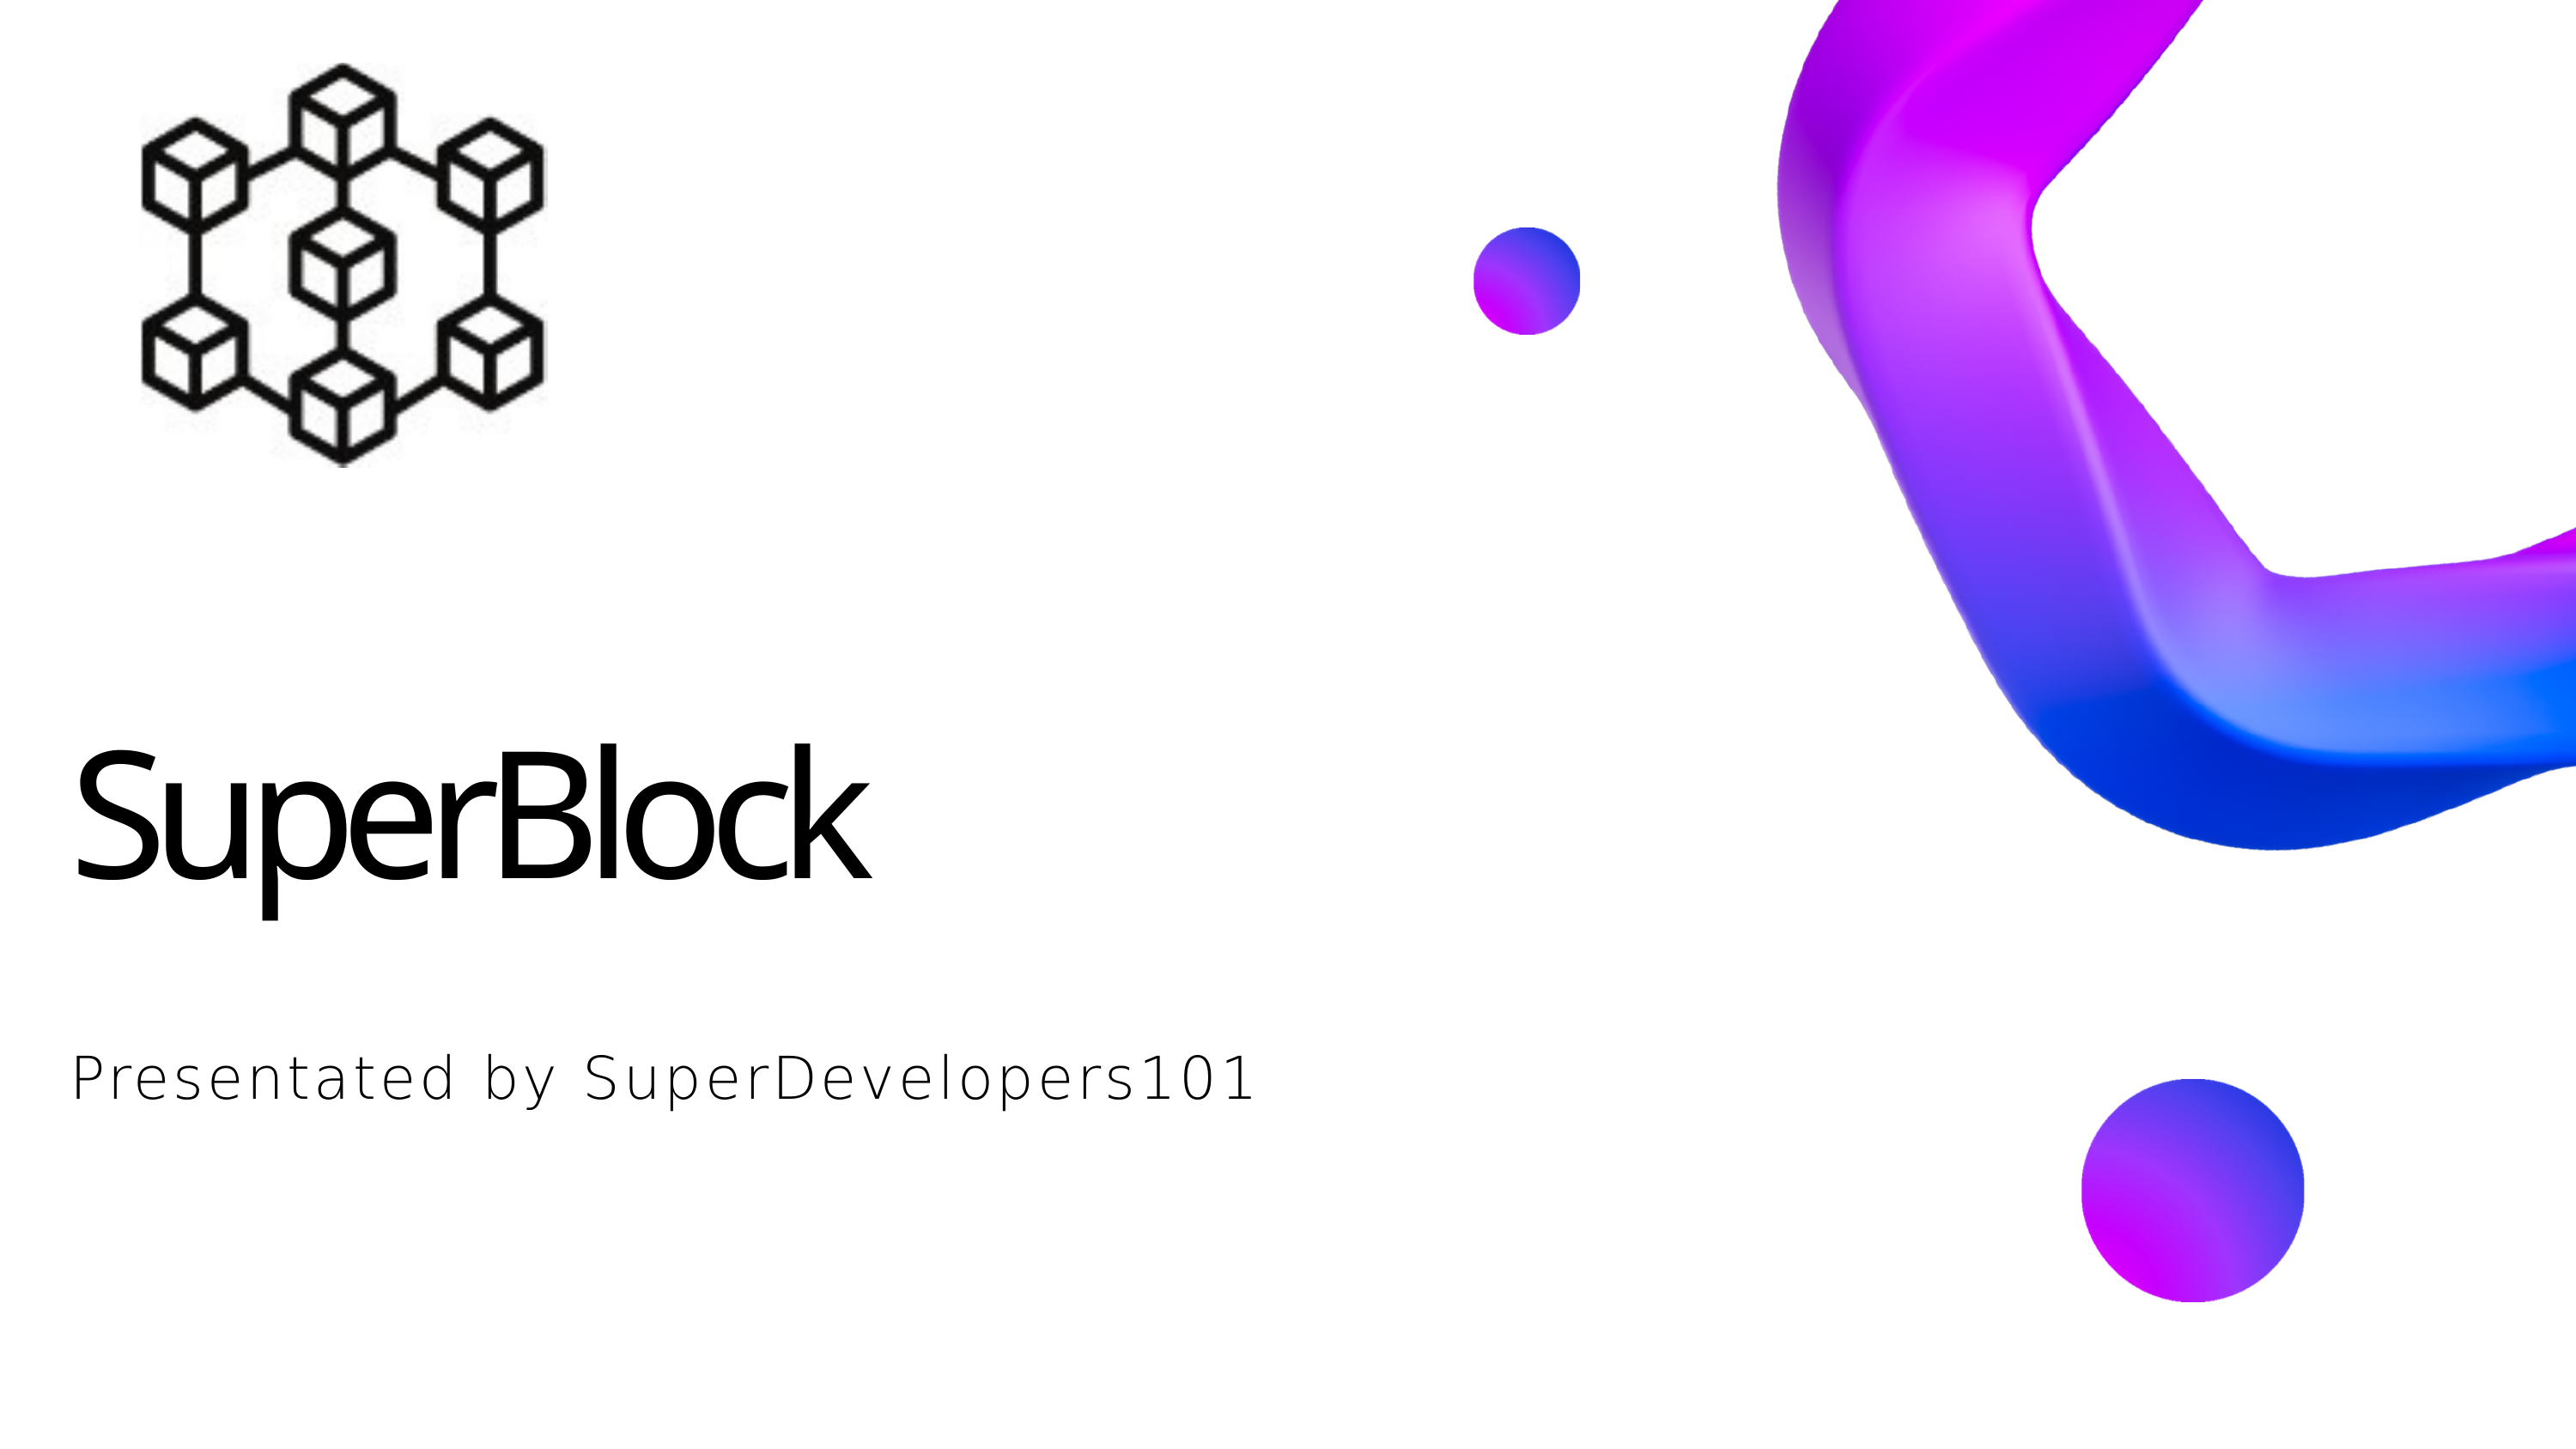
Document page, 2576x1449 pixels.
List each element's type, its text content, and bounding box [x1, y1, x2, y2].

text_box [140, 63, 548, 468]
text_box [1580, 0, 2576, 1080]
text_box SuperBlock [70, 666, 1150, 914]
text_box Presentated by SuperDevelopers101 [70, 1040, 1288, 1111]
text_box [2081, 1079, 2305, 1302]
text_box [1473, 227, 1581, 335]
